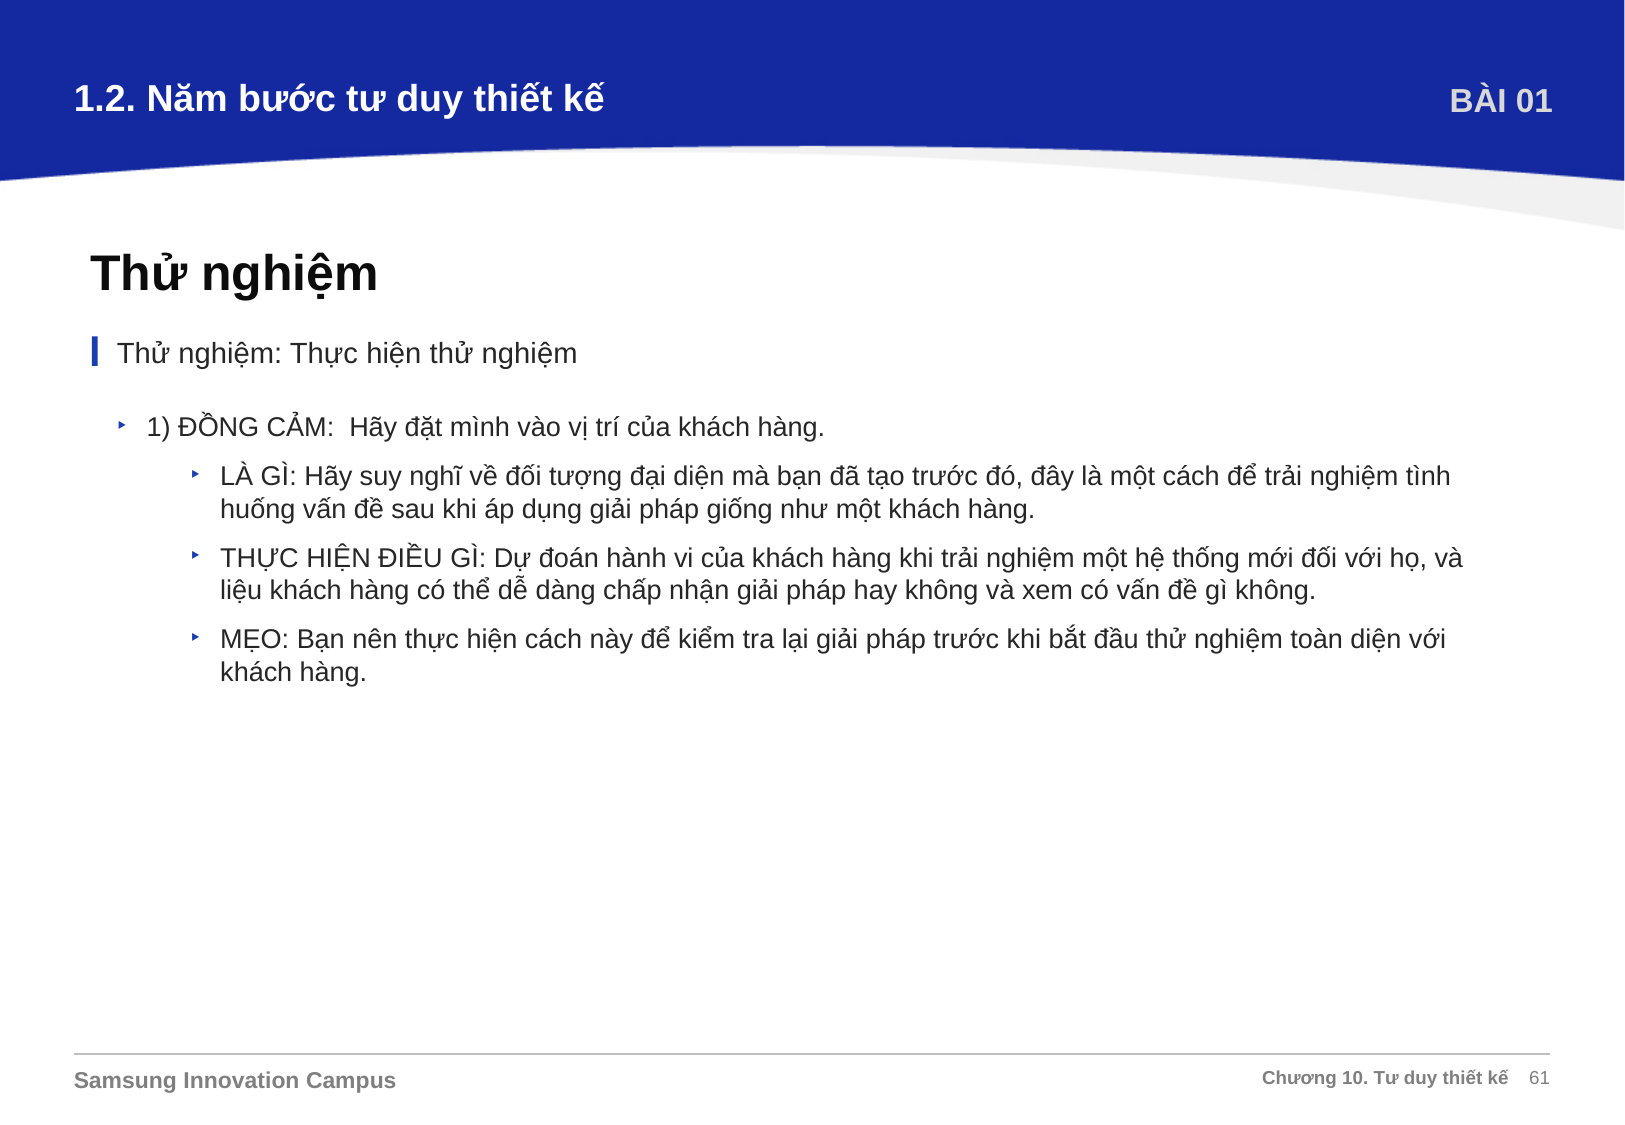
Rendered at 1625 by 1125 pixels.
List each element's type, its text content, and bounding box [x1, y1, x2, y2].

text_box Thử nghiệm [89, 240, 1533, 301]
picture [0, 0, 1625, 1125]
text_box 1) ĐỒNG CẢM: Hãy đặt mình vào vị trí của khách hàng. LÀ GÌ: Hãy suy nghĩ về đối tượng đại diện mà bạn đã tạo trước đó, đây là một cách để trải nghiệm tình huống vấn đề sau khi áp dụng giải pháp giống như một khách hàng. THỰC HIỆN ĐIỀU GÌ: Dự đoán hành vi của khách hàng khi trải nghiệm một hệ thống mới đối với họ, và liệu khách hàng có thể dễ dàng chấp nhận giải pháp hay không và xem có vấn đề gì không. MẸO: Bạn nên thực hiện cách này để kiểm tra lại giải pháp trước khi bắt đầu thử nghiệm toàn diện với khách hàng. [116, 397, 1533, 699]
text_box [91, 334, 1533, 371]
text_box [73, 73, 1554, 120]
